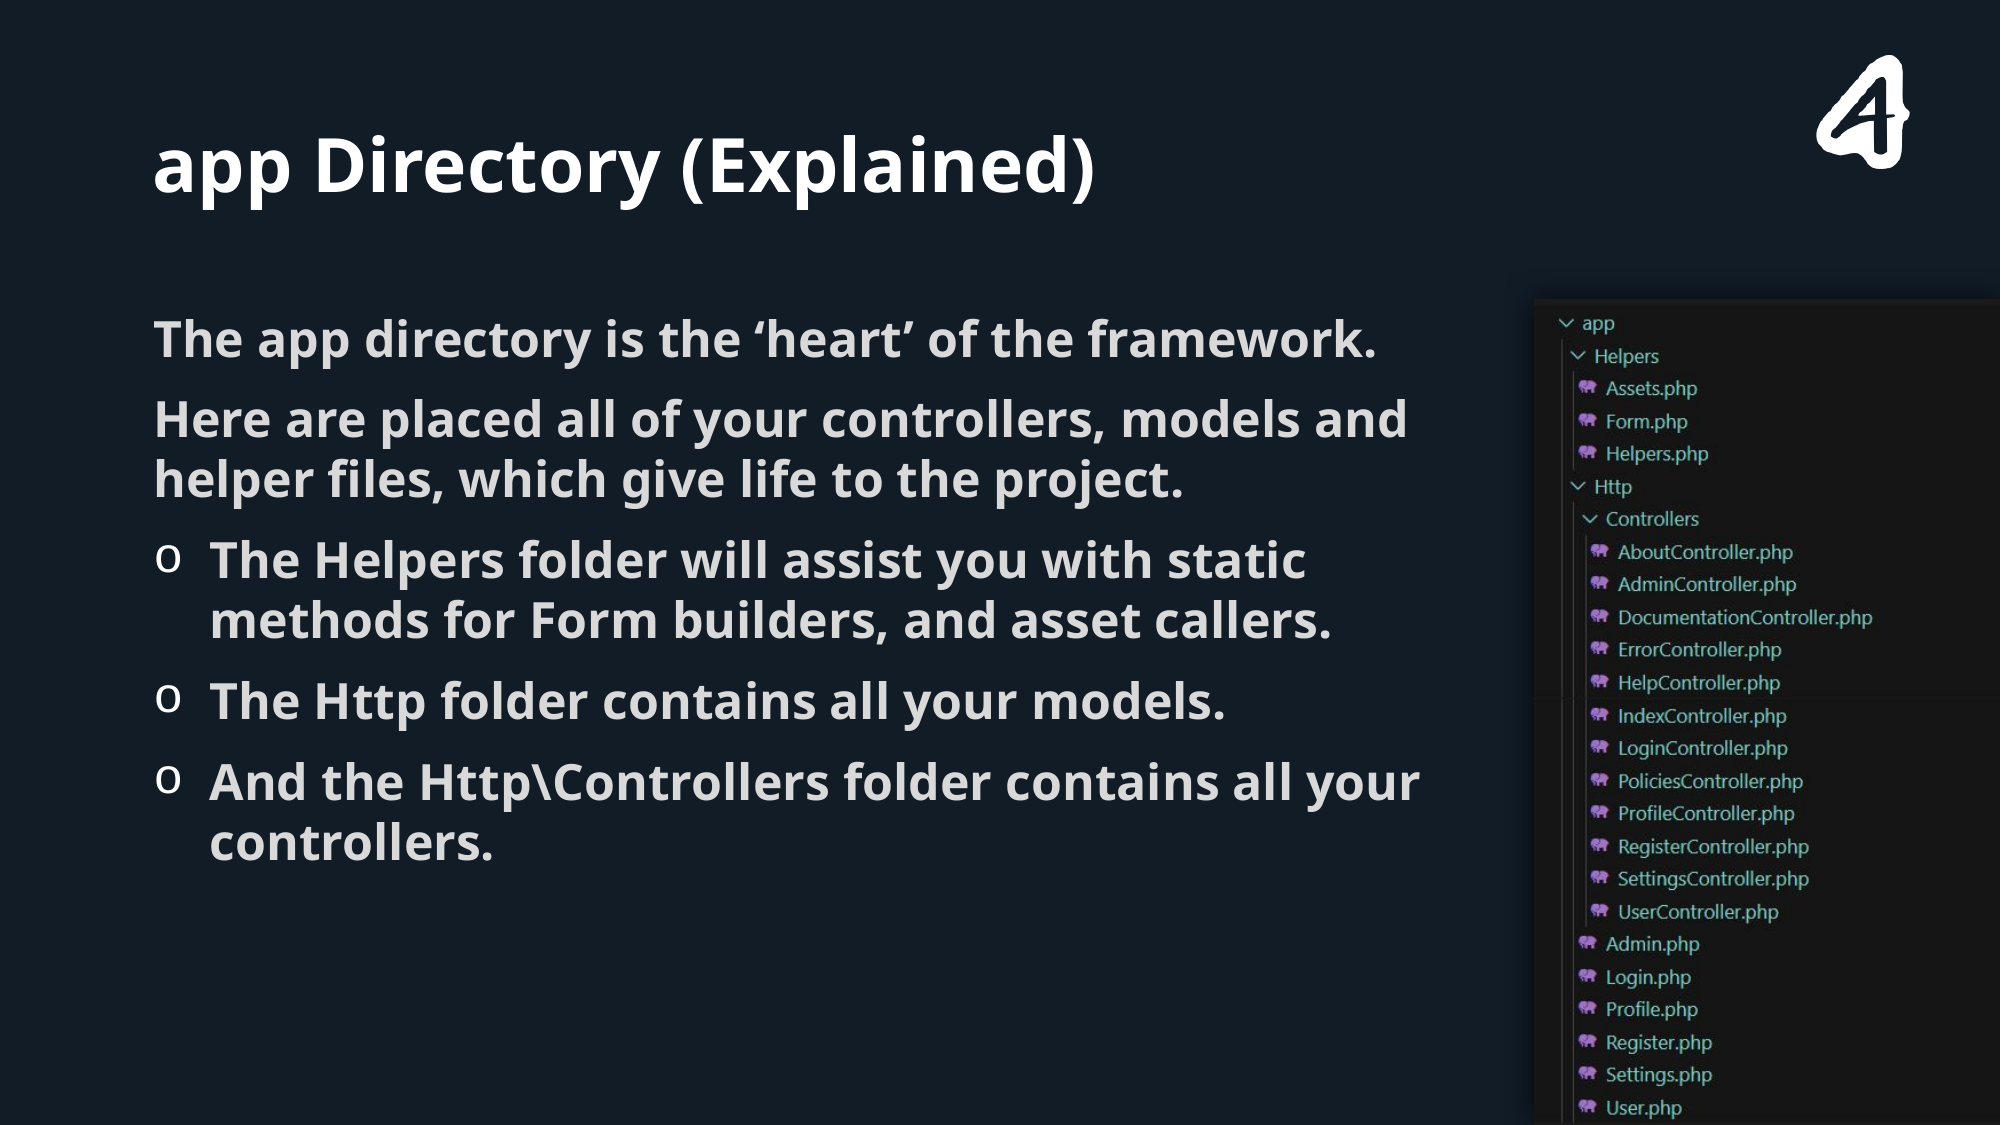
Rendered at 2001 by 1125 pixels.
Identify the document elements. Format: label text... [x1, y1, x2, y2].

list The app directory is the ‘heart’ of the framework. Here are placed all of your controllers, models and helper files, which give life to the project. The Helpers folder will assist you with static methods for Form builders, and asset callers. The Http folder contains all your models. And the Http\Controllers folder contains all your controllers. [137, 299, 1454, 920]
picture [1533, 299, 2000, 1125]
picture [1805, 55, 1920, 169]
title app Directory (Explained) [137, 59, 1863, 278]
